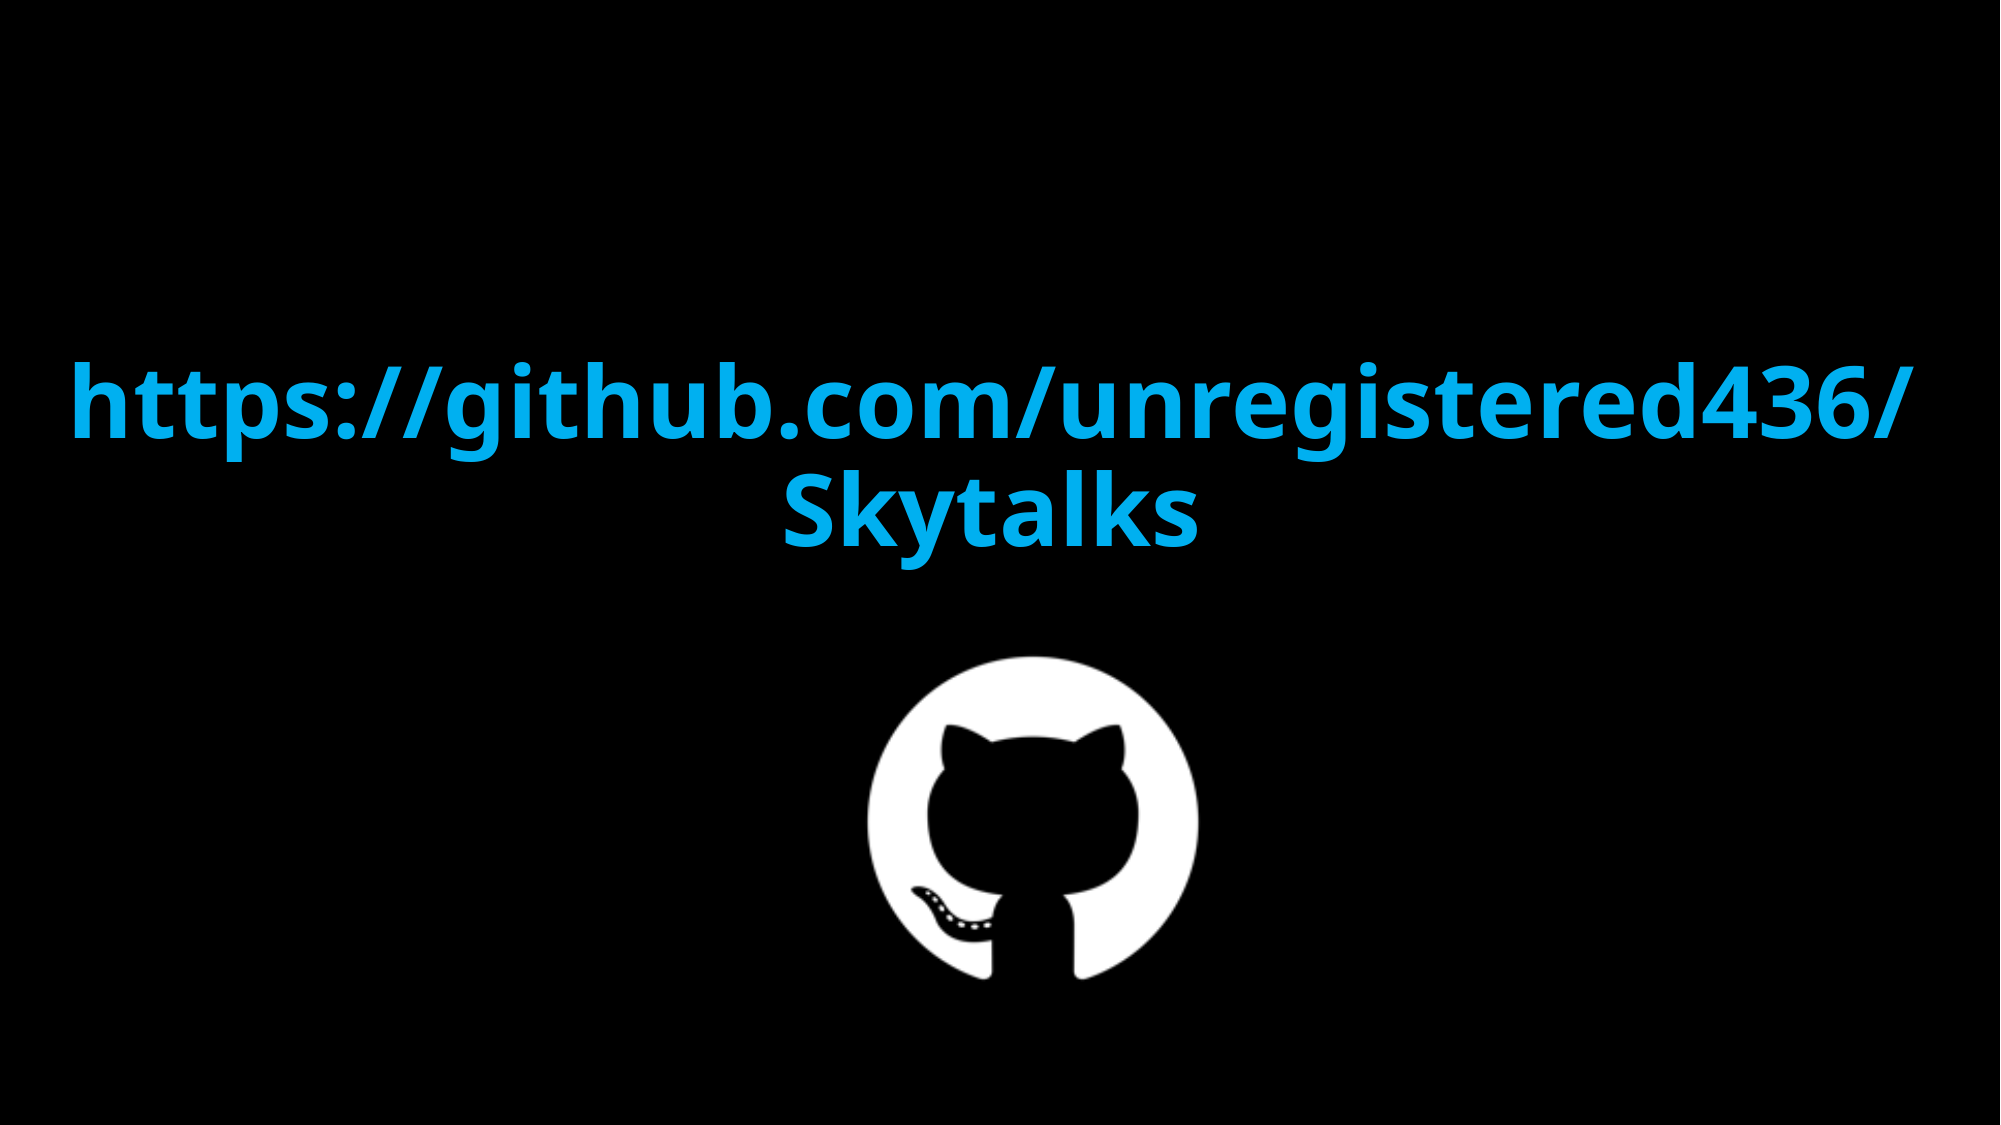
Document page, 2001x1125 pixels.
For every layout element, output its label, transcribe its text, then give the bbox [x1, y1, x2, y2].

title https://github.com/unregistered436/Skytalks [18, 184, 1966, 576]
picture [769, 554, 1298, 1083]
